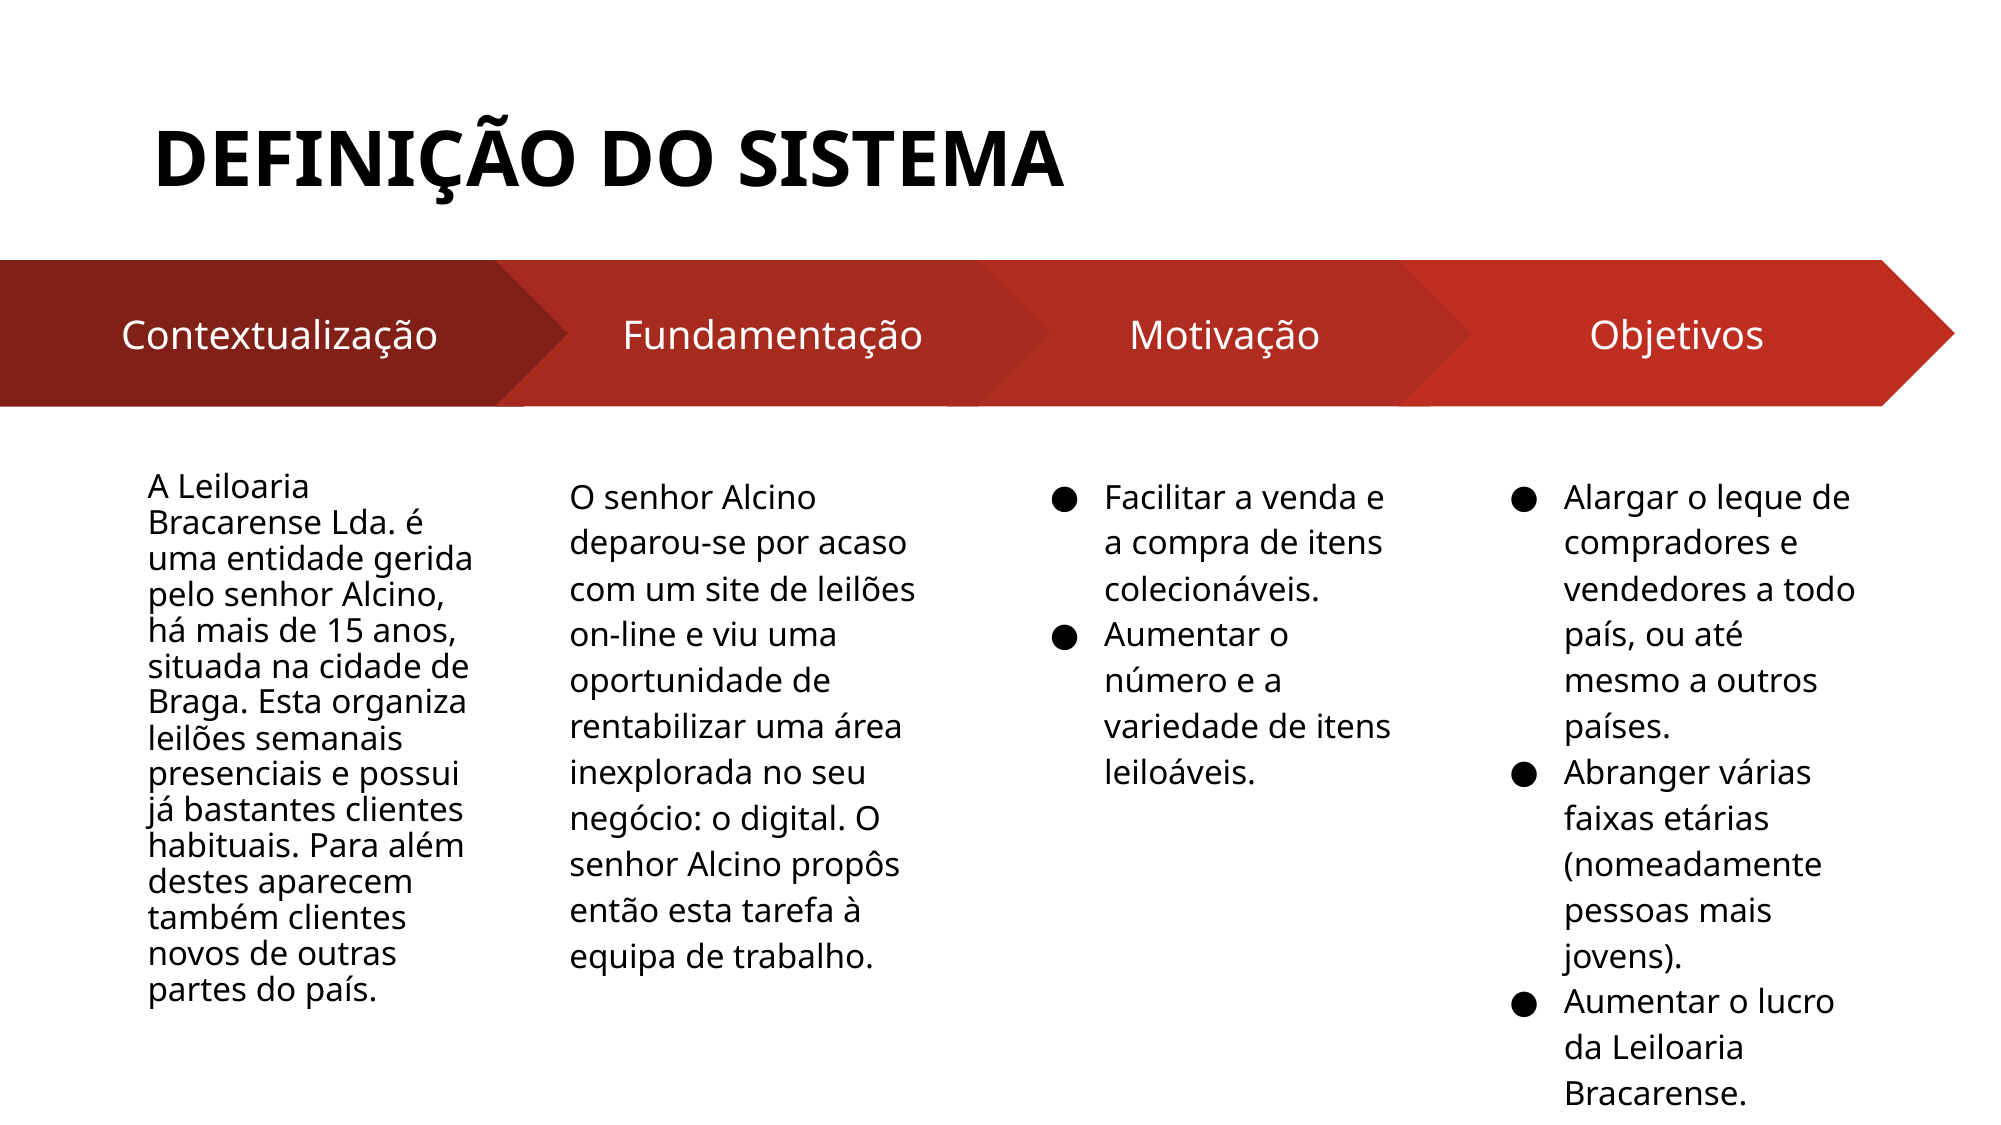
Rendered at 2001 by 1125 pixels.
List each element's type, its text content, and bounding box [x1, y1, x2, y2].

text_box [1398, 259, 1956, 1023]
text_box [1052, 259, 1397, 1023]
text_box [494, 259, 1052, 1023]
title DEFINIÇÃO DO SISTEMA [137, 53, 1863, 258]
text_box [0, 259, 493, 1023]
